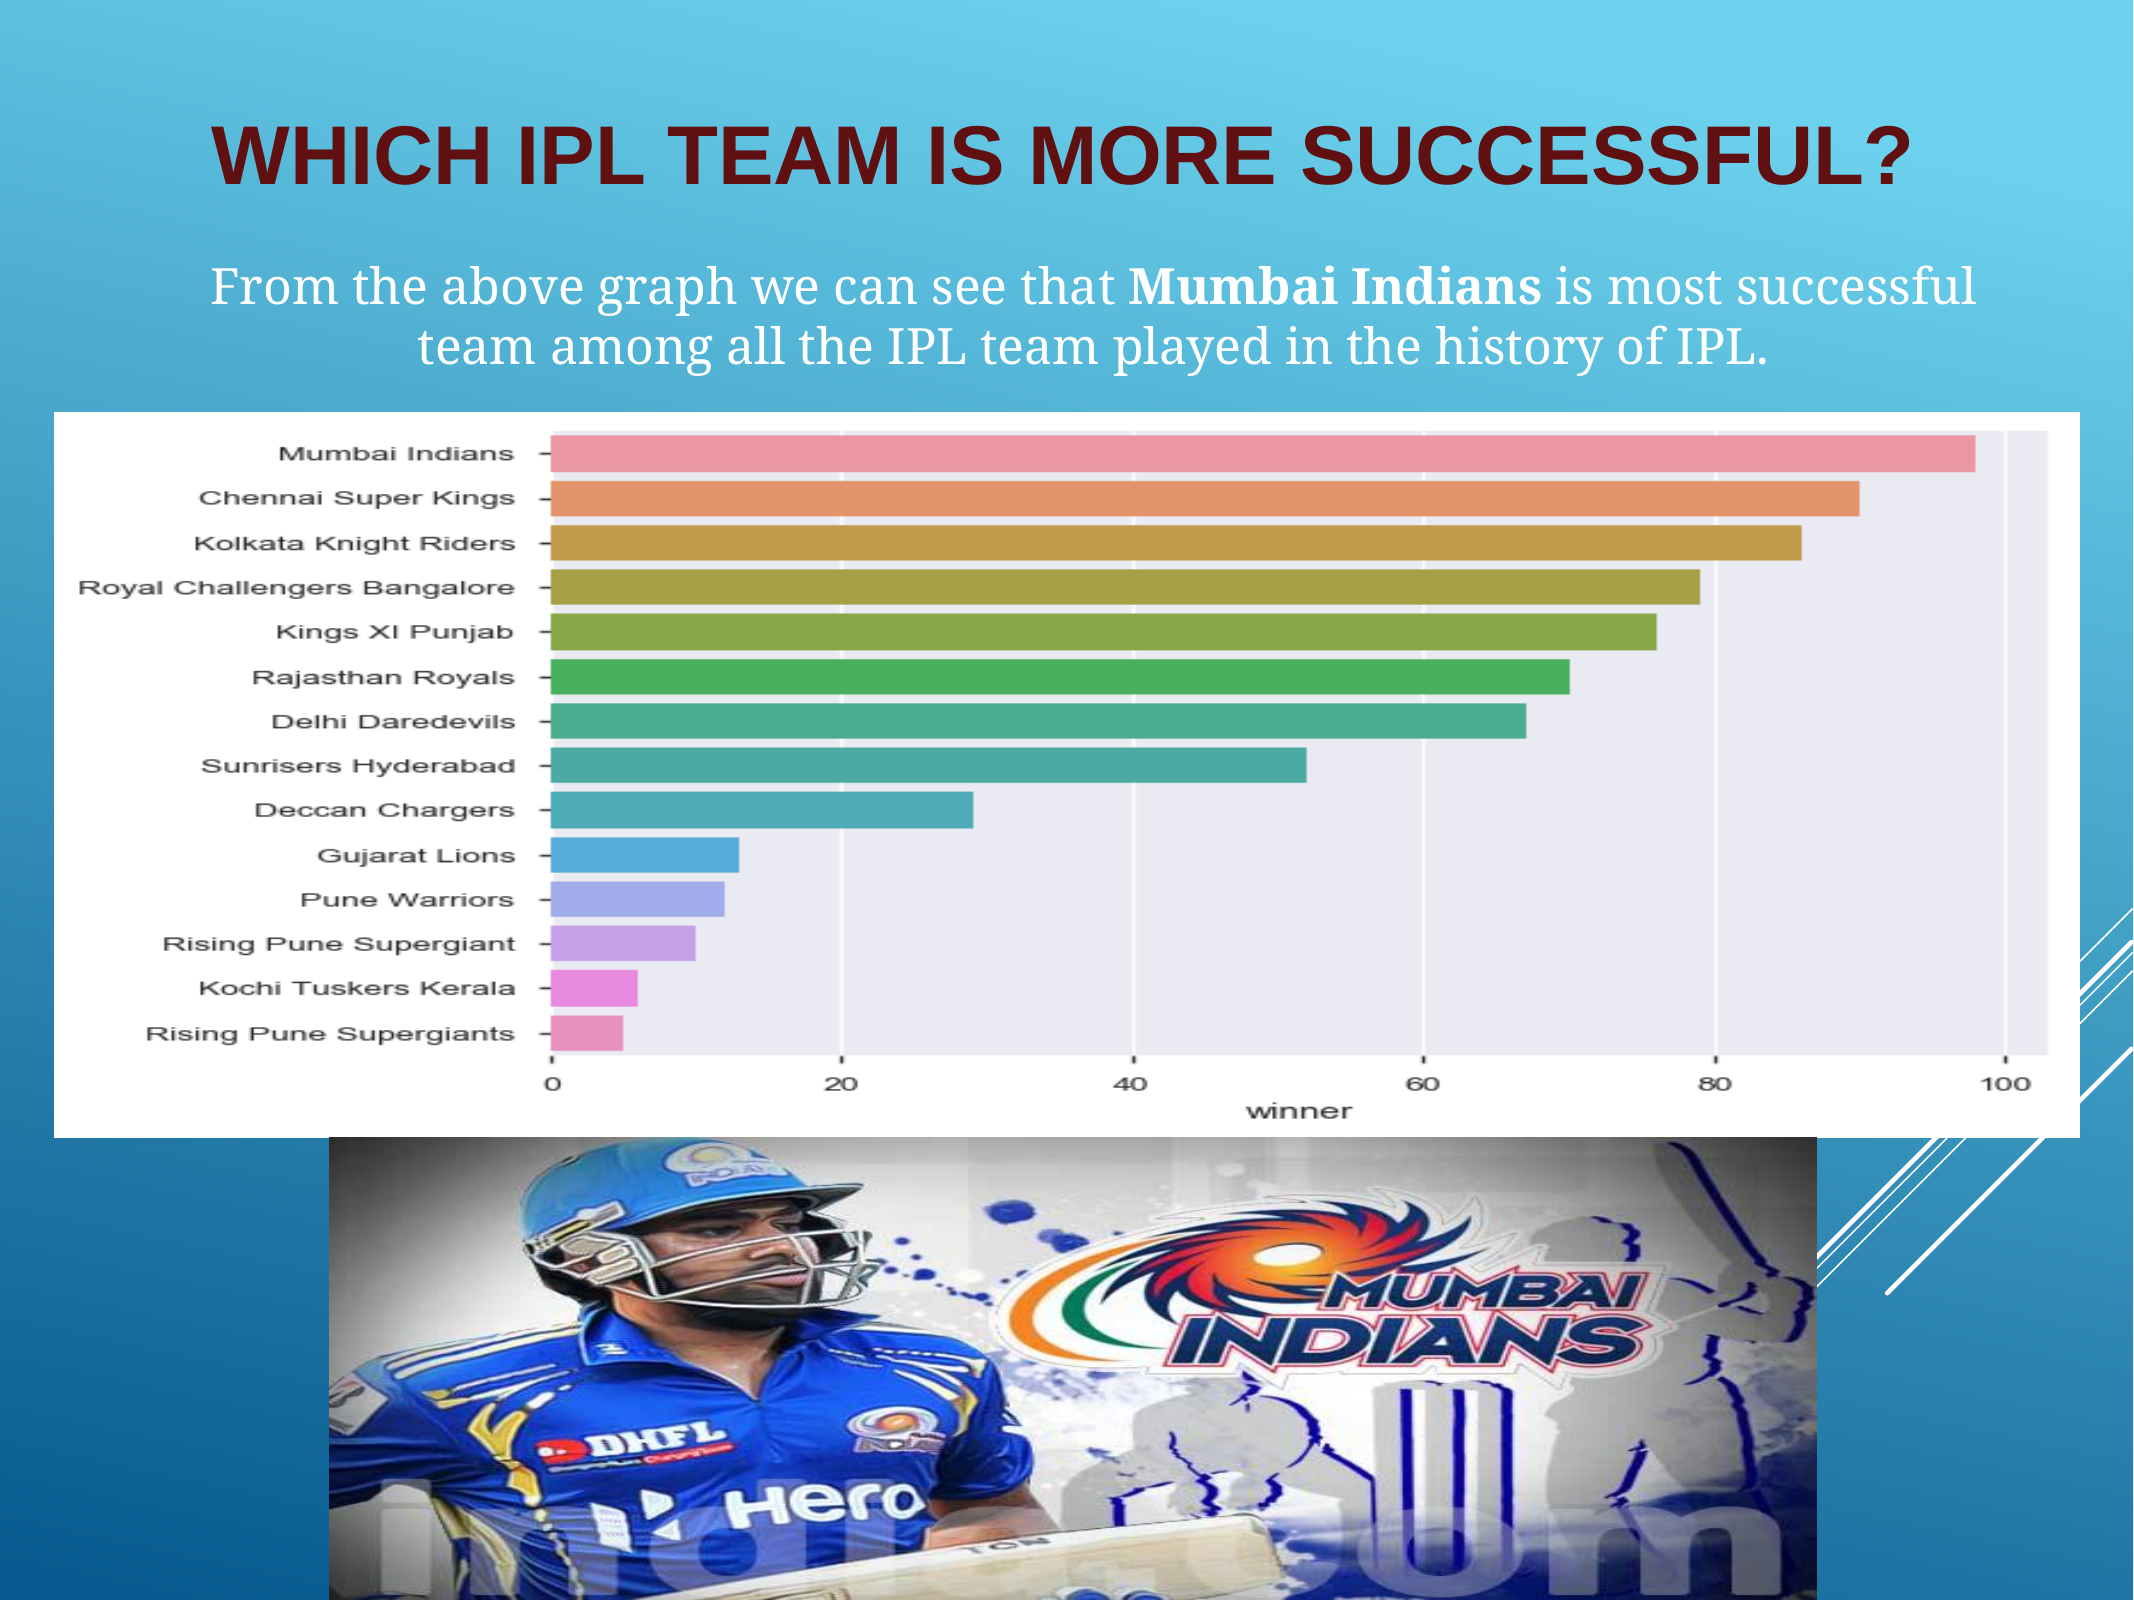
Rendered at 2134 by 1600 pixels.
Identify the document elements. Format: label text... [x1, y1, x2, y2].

picture [53, 412, 2080, 1600]
text_box From the above graph we can see that Mumbai Indians is most successful team among all the IPL team played in the history of IPL. [139, 246, 2048, 384]
title Which IPL Team is more successful? [79, 15, 2048, 288]
